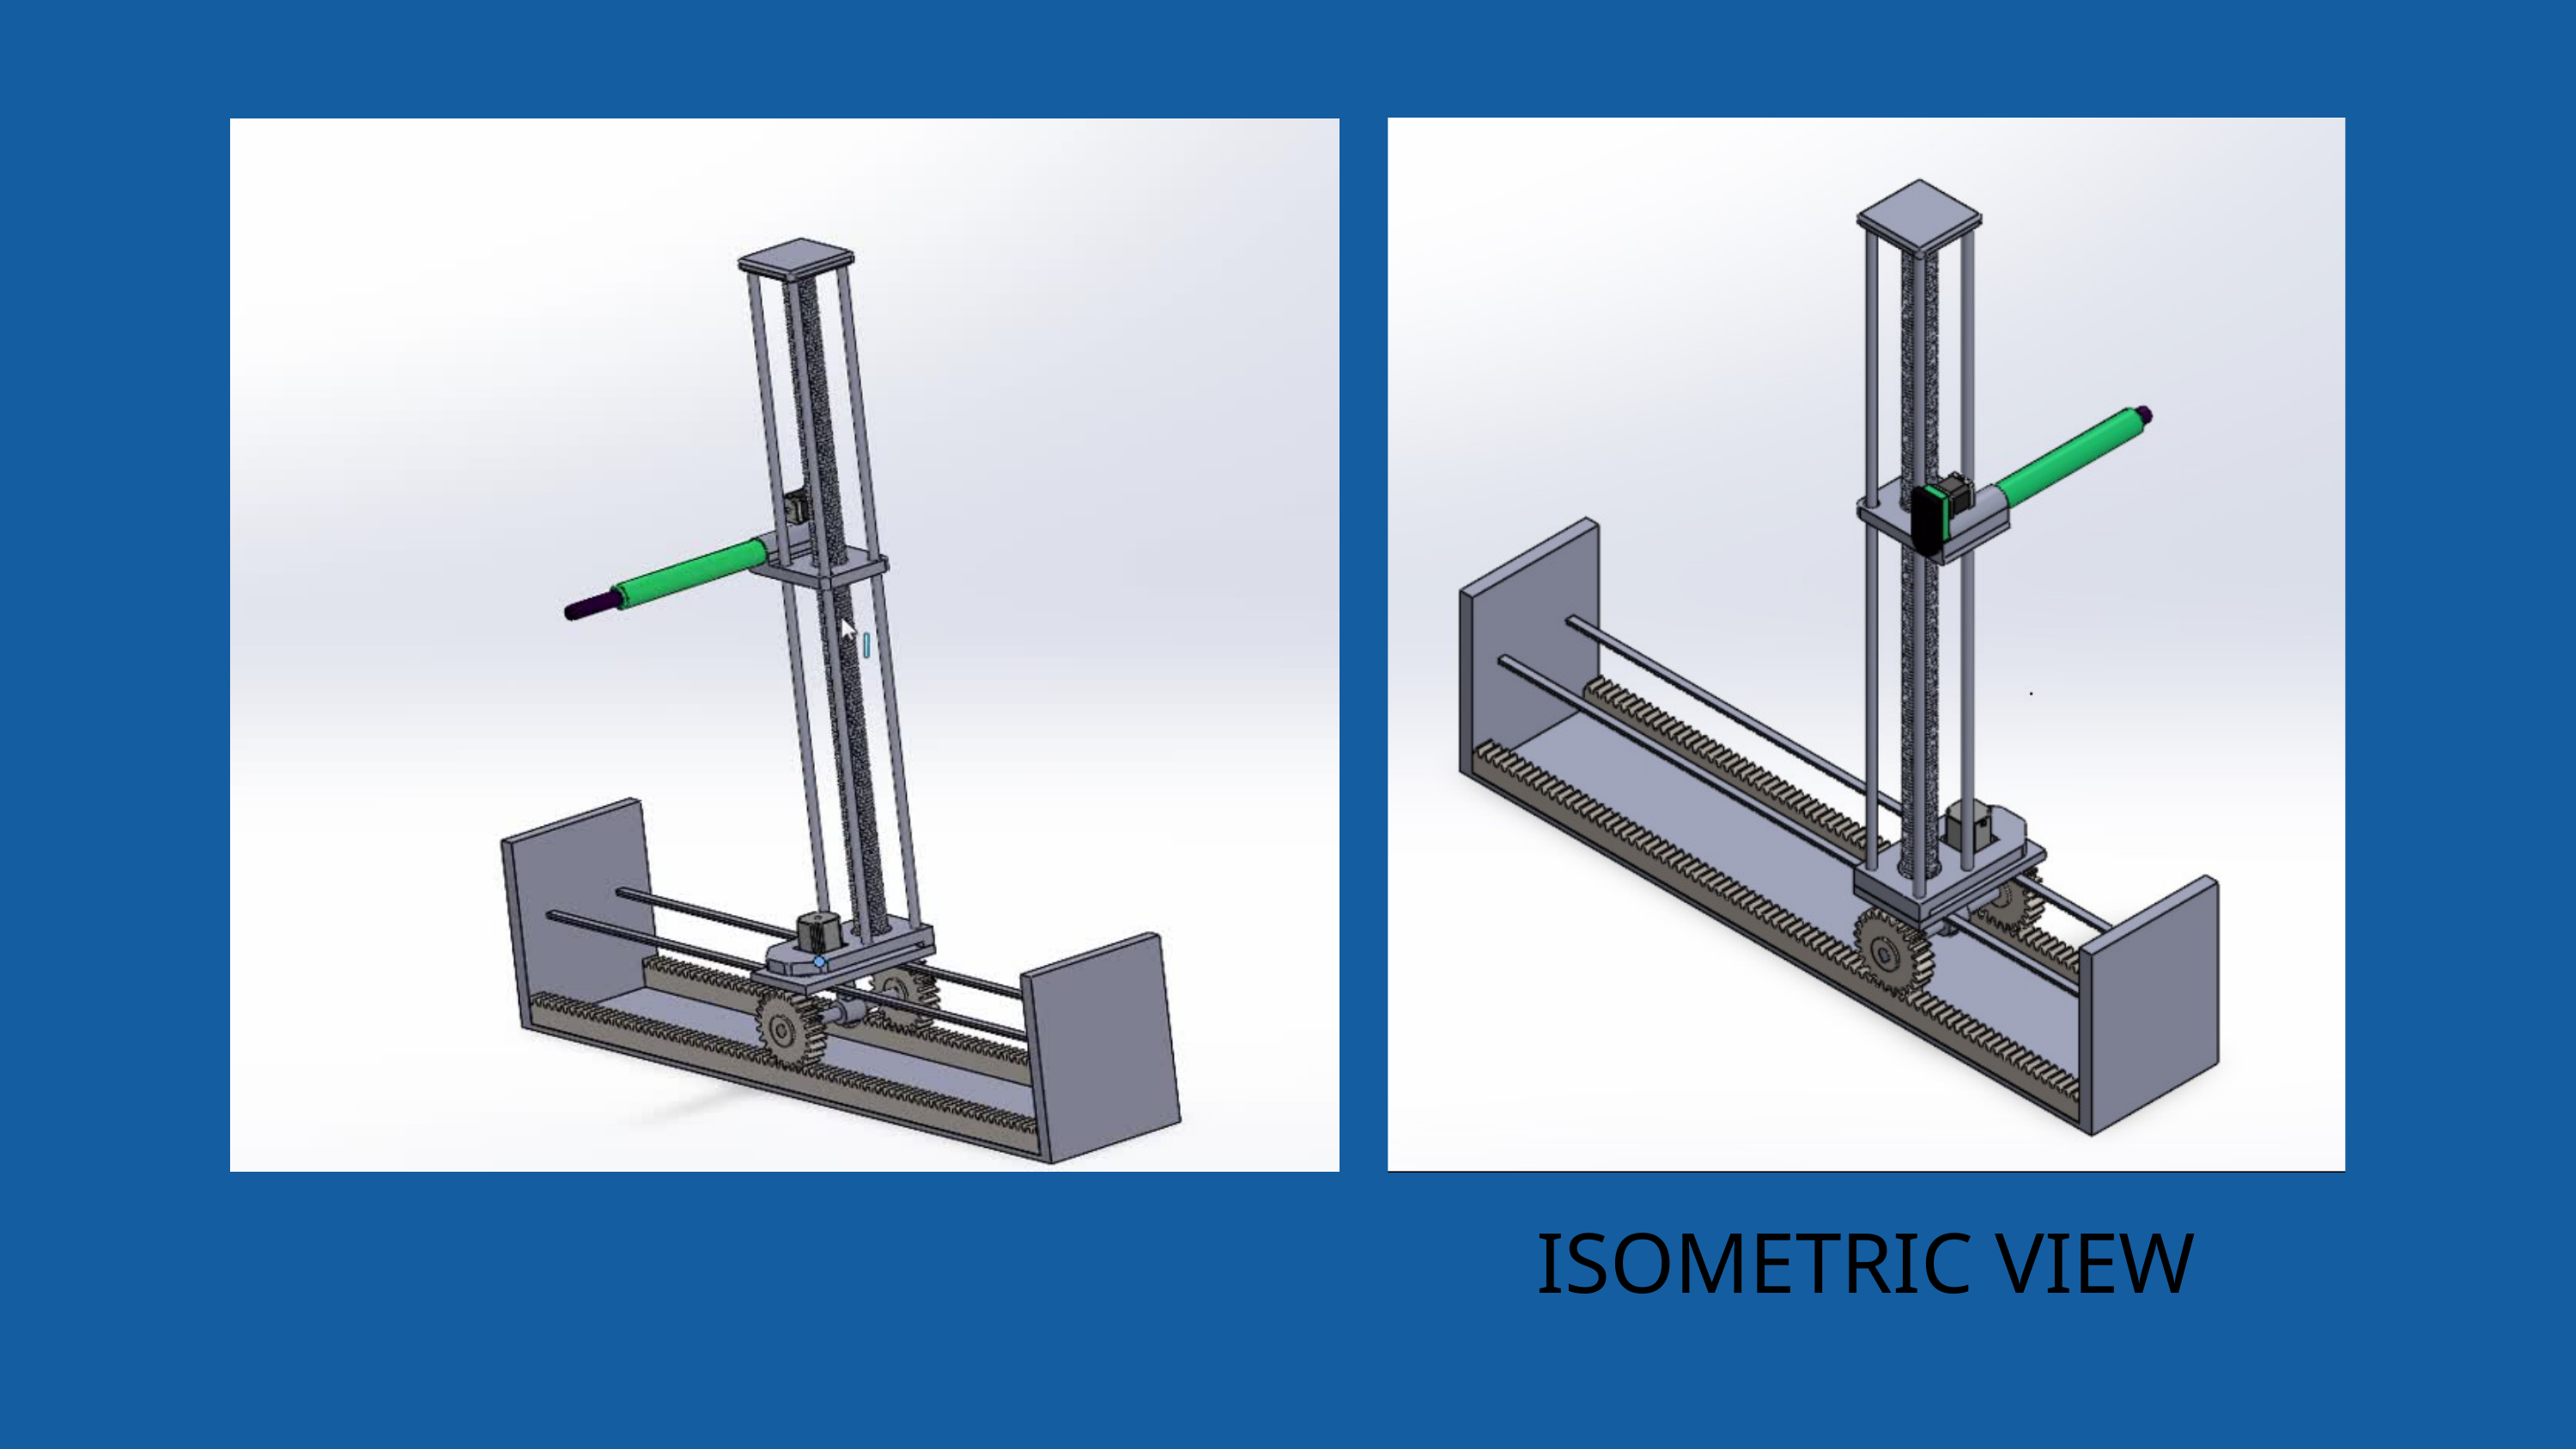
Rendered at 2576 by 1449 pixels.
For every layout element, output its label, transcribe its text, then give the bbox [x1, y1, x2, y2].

text_box ISOMETRIC VIEW [1519, 1193, 2215, 1310]
text_box [1388, 118, 2346, 1173]
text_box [229, 118, 1340, 1173]
